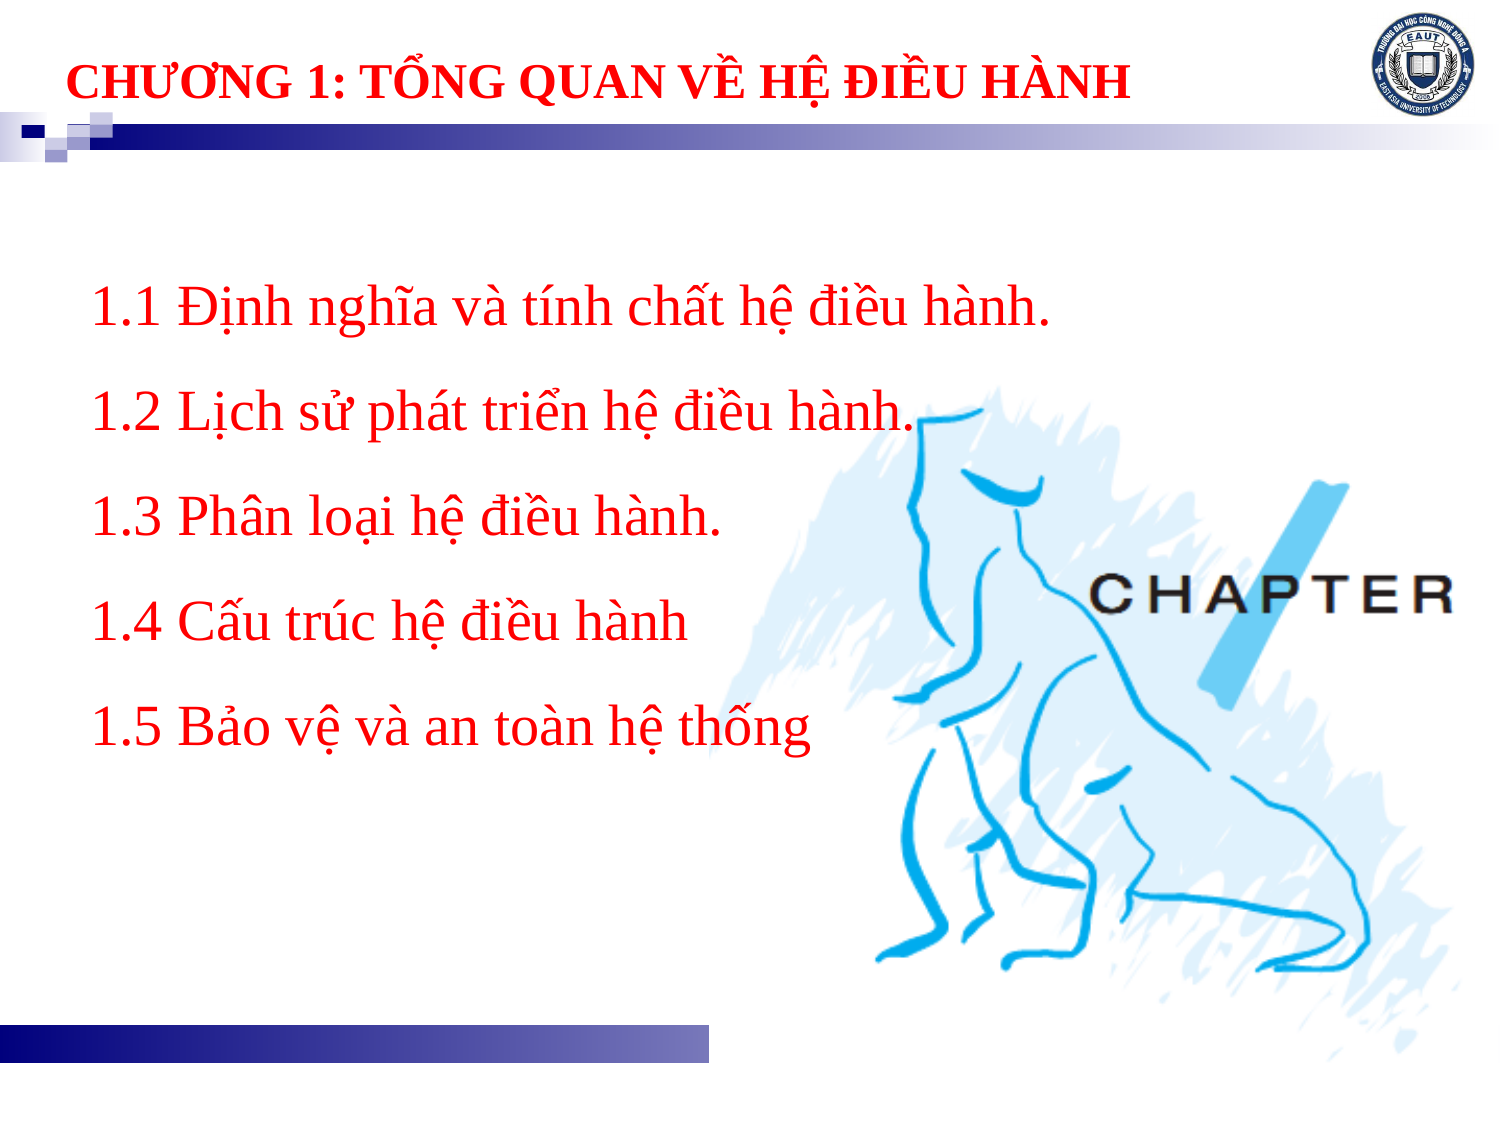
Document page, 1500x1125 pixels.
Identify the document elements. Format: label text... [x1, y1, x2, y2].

picture [709, 361, 1499, 1125]
list CHƯƠNG 1: TỔNG QUAN VỀ HỆ ĐIỀU HÀNH [50, 22, 1288, 88]
text_box 1.1 Định nghĩa và tính chất hệ điều hành. 1.2 Lịch sử phát triển hệ điều hành. 1.3 Phân loại hệ điều hành. 1.4 Cấu trúc hệ điều hành 1.5 Bảo vệ và an toàn hệ thống [74, 224, 1074, 838]
